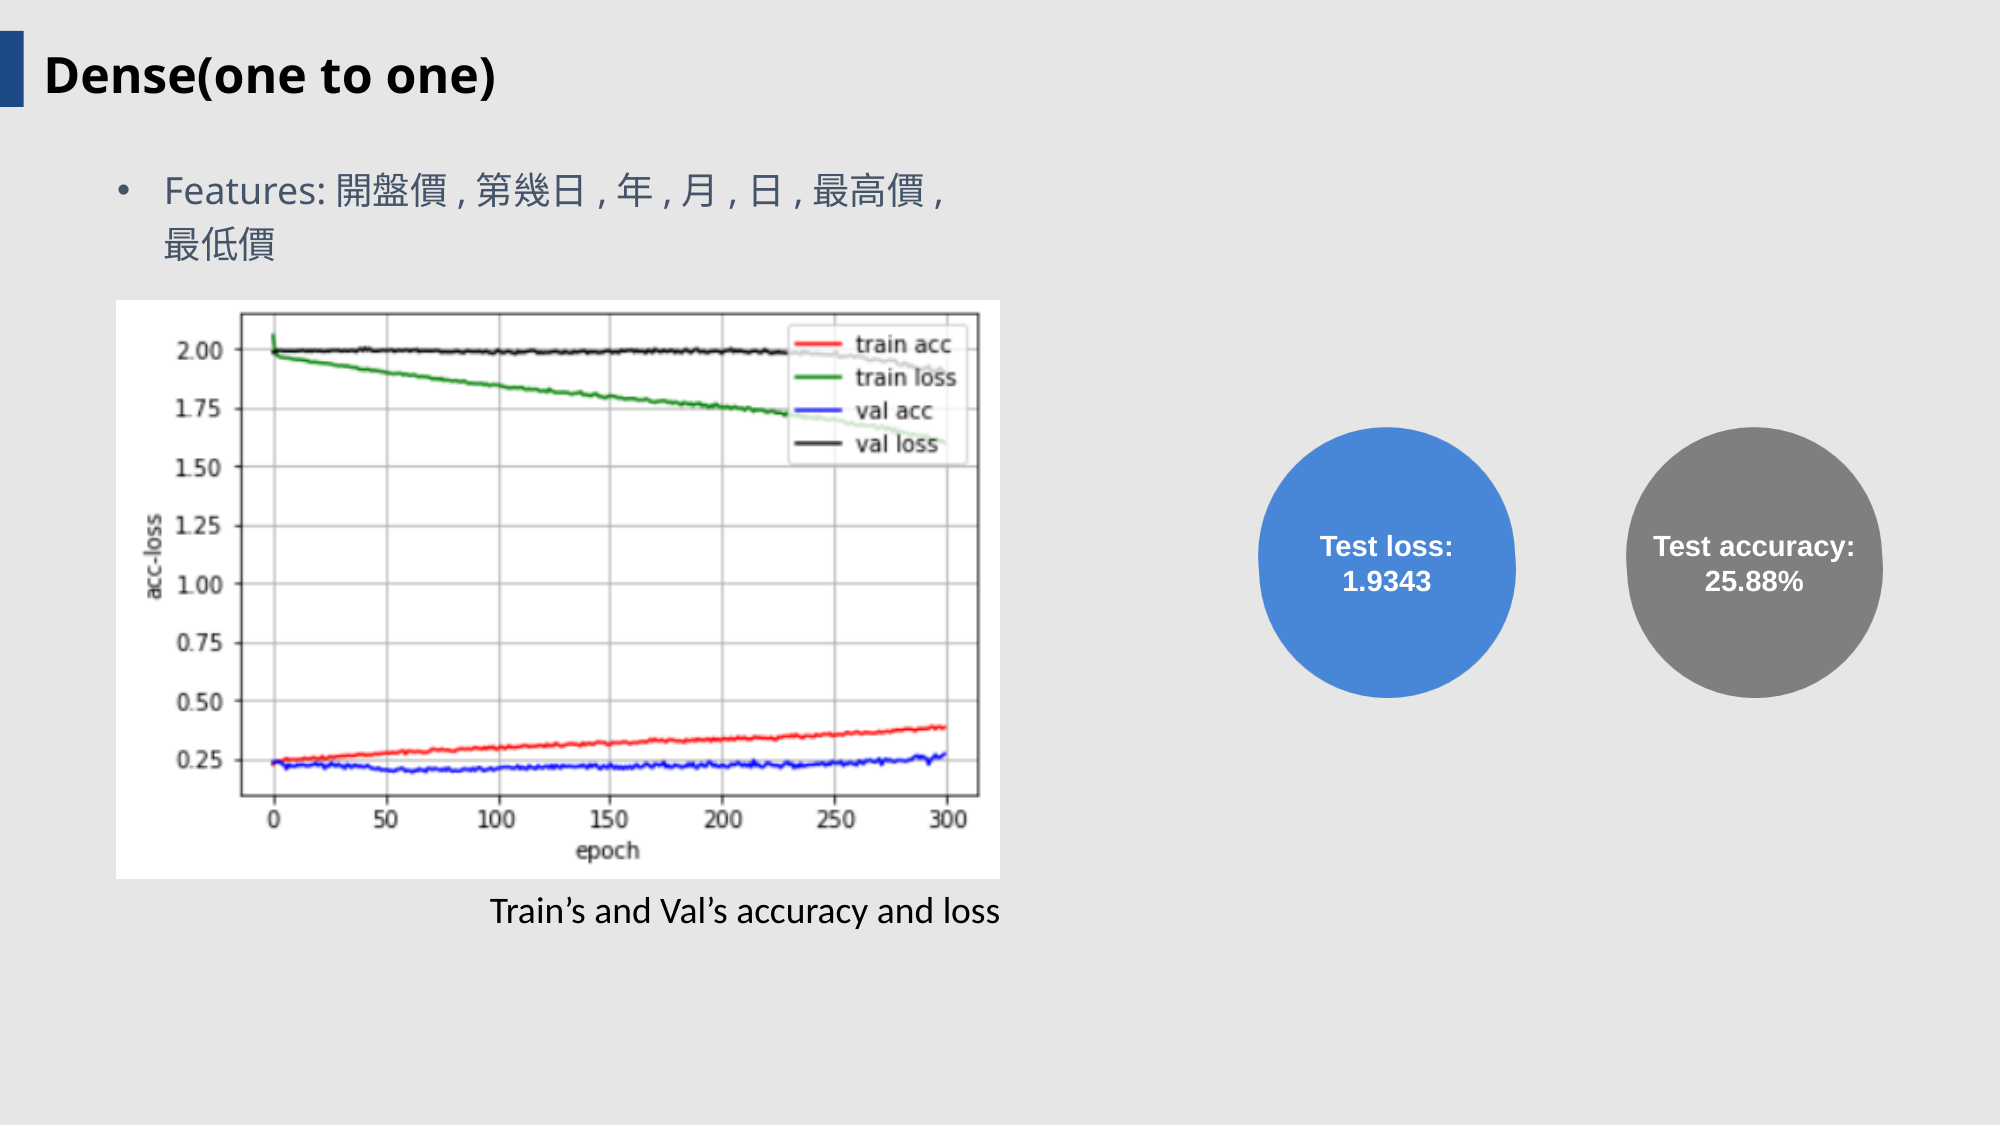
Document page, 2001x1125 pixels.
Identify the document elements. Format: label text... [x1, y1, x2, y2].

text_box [1258, 427, 1516, 698]
text_box [0, 30, 24, 107]
text_box Dense(one to one) [28, 36, 551, 171]
text_box Features:開盤價,第幾日,年,月,日,最高價,最低價 [116, 157, 983, 298]
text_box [1625, 427, 1884, 698]
picture [115, 299, 1001, 879]
text_box Train’s and Val’s accuracy and loss [475, 878, 1025, 939]
